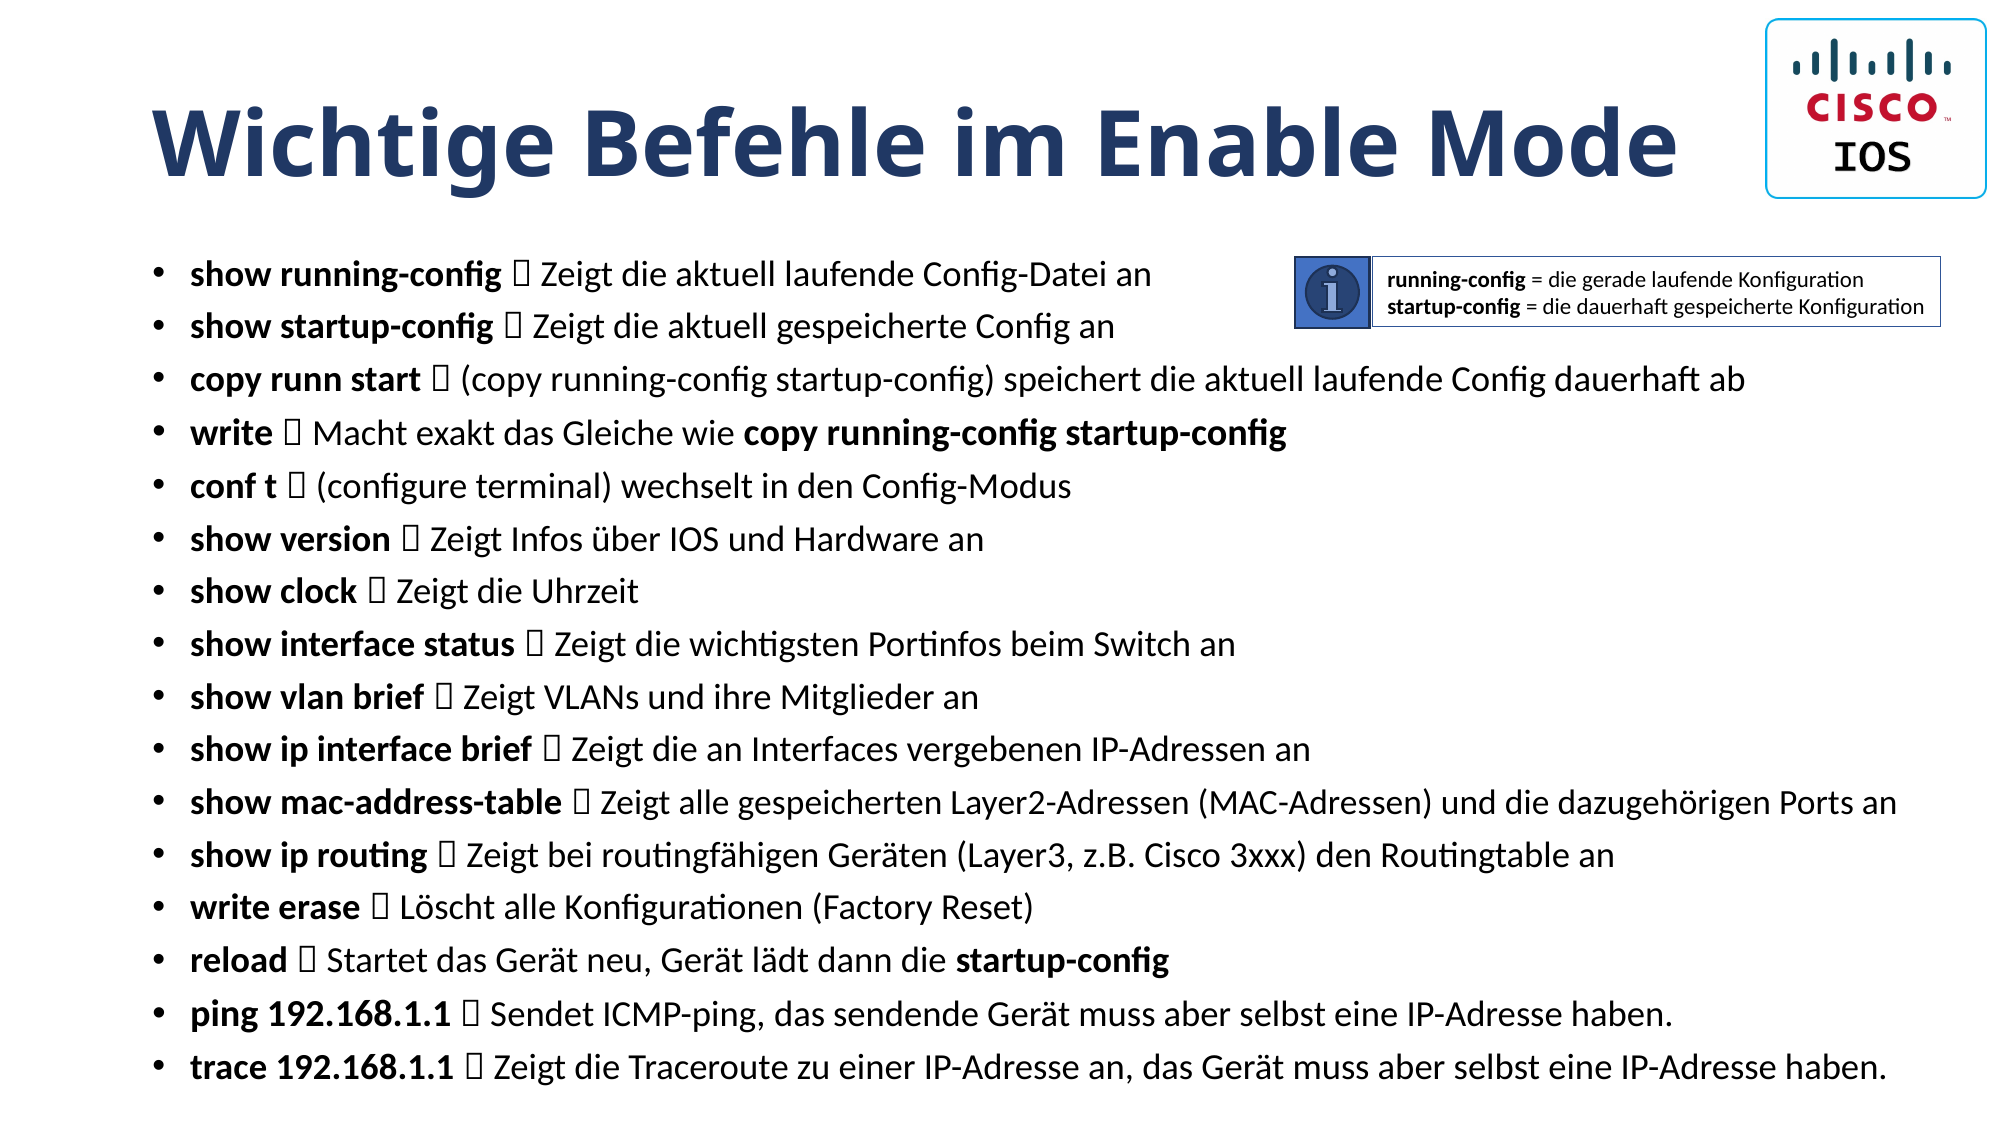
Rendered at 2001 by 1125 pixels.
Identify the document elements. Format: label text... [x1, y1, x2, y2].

list show running-config  Zeigt die aktuell laufende Config-Datei an show startup-config  Zeigt die aktuell gespeicherte Config an copy runn start  (copy running-config startup-config) speichert die aktuell laufende Config dauerhaft ab write  Macht exakt das Gleiche wie copy running-config startup-config conf t  (configure terminal) wechselt in den Config-Modus show version  Zeigt Infos über IOS und Hardware an show clock  Zeigt die Uhrzeit show interface status  Zeigt die wichtigsten Portinfos beim Switch an show vlan brief  Zeigt VLANs und ihre Mitglieder an show ip interface brief  Zeigt die an Interfaces vergebenen IP-Adressen an show mac-address-table  Zeigt alle gespeicherten Layer2-Adressen (MAC-Adressen) und die dazugehörigen Ports an show ip routing  Zeigt bei routingfähigen Geräten (Layer3, z.B. Cisco 3xxx) den Routingtable an write erase  Löscht alle Konfigurationen (Factory Reset) reload  Startet das Gerät neu, Gerät lädt dann die startup-config ping 192.168.1.1  Sendet ICMP-ping, das sendende Gerät muss aber selbst eine IP-Adresse haben. trace 192.168.1.1  Zeigt die Traceroute zu einer IP-Adresse an, das Gerät muss aber selbst eine IP-Adresse haben. [137, 246, 1981, 1101]
text_box running-config = die gerade laufende Konfiguration startup-config = die dauerhaft gespeicherte Konfiguration [1372, 256, 1941, 327]
picture [1768, 21, 1984, 197]
picture [1765, 18, 1773, 26]
title Wichtige Befehle im Enable Mode [137, 37, 1766, 246]
text_box [1294, 256, 1371, 329]
picture [1980, 192, 1987, 199]
picture [1979, 18, 1987, 26]
